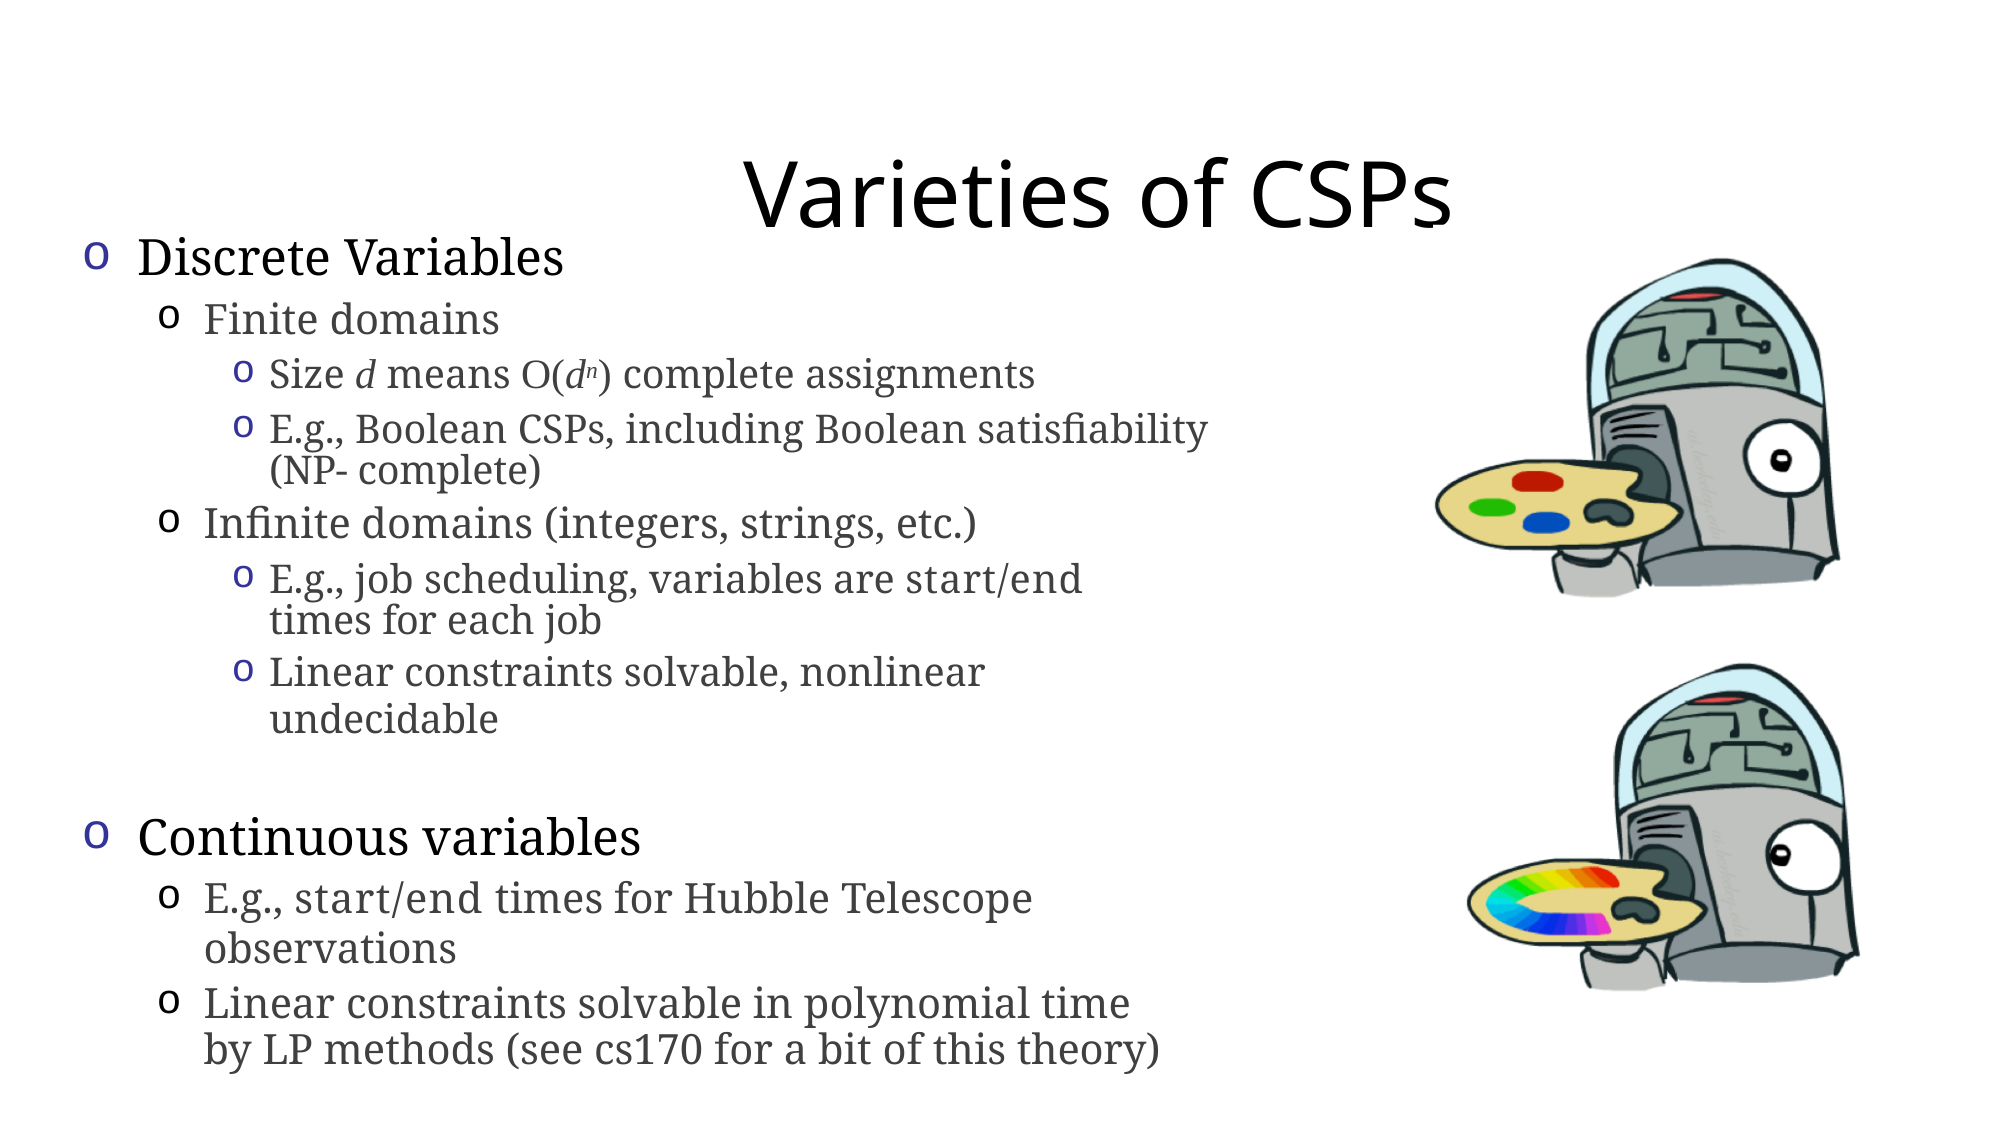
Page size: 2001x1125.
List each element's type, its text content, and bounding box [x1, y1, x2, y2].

picture [1433, 223, 1887, 598]
text_box Discrete Variables Finite domains Size d means O(dn) complete assignments E.g., Boolean CSPs, including Boolean satisfiability (NP- complete) Infinite domains (integers, strings, etc.) E.g., job scheduling, variables are start/end times for each job Linear constraints solvable, nonlinear undecidable Continuous variables E.g., start/end times for Hubble Telescope observations Linear constraints solvable in polynomial time by LP methods (see cs170 for a bit of this theory) [73, 215, 1259, 1073]
title Varieties of CSPs [137, 52, 1863, 285]
picture [1466, 629, 1888, 1007]
